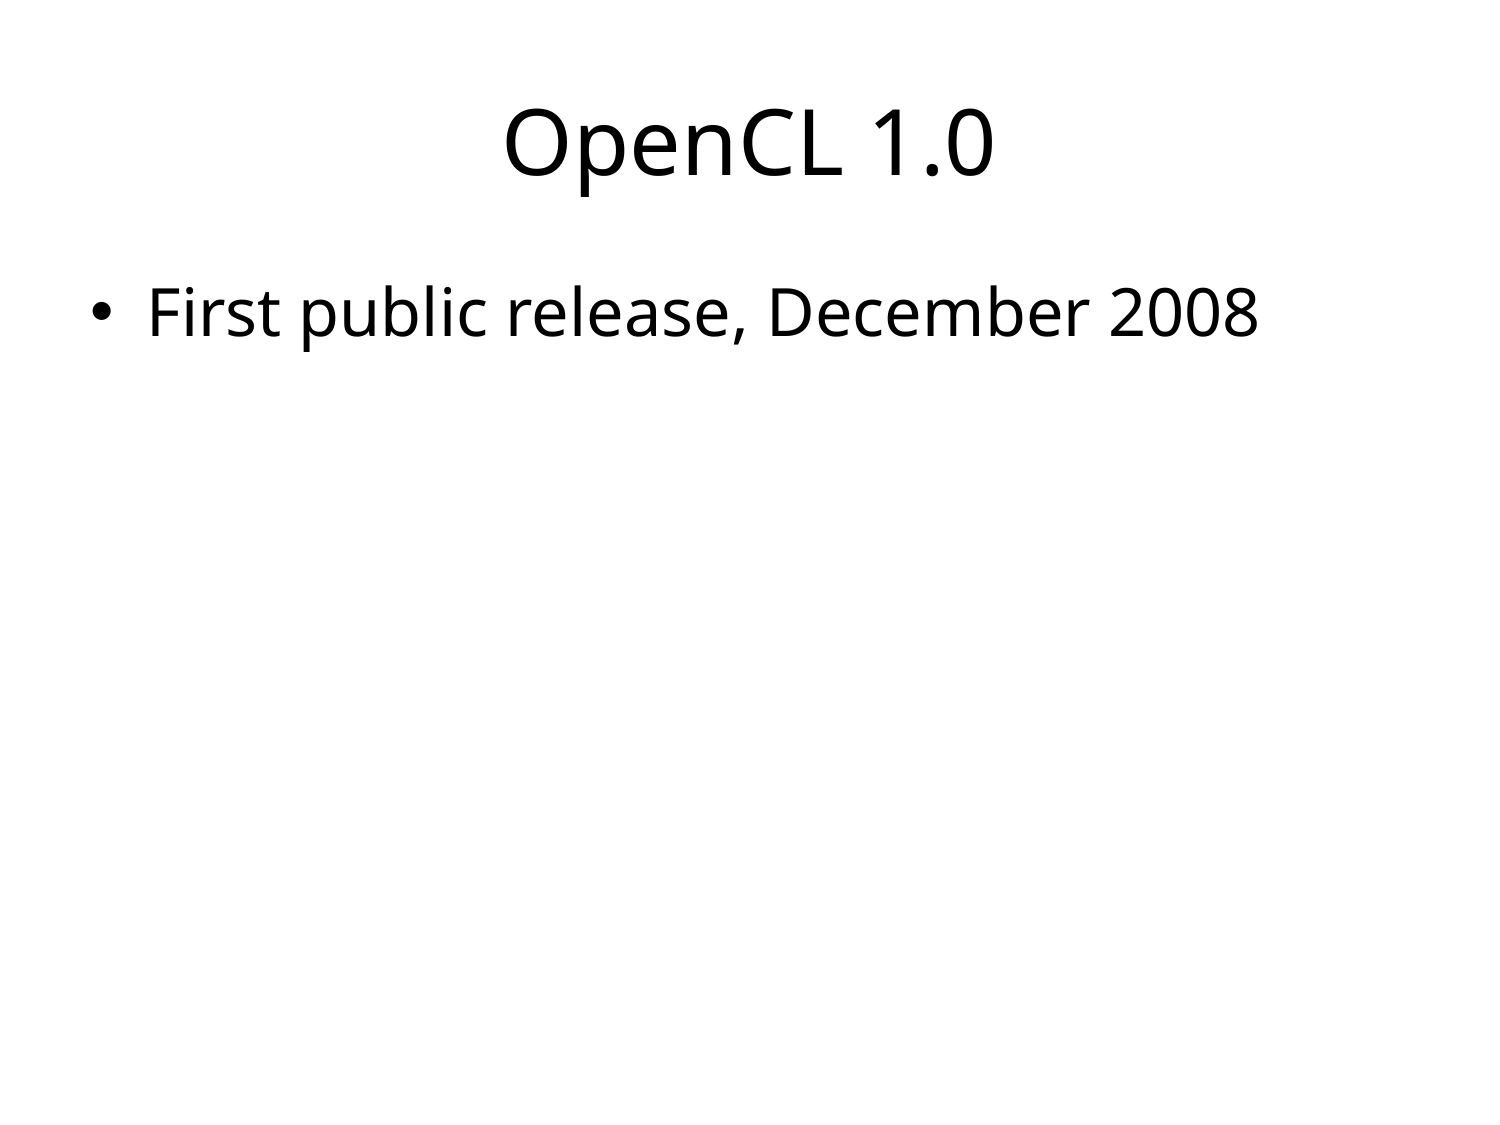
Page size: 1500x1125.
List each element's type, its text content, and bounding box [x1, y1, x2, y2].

title OpenCL 1.0 [75, 45, 1425, 233]
list First public release, December 2008 [75, 262, 1425, 1005]
